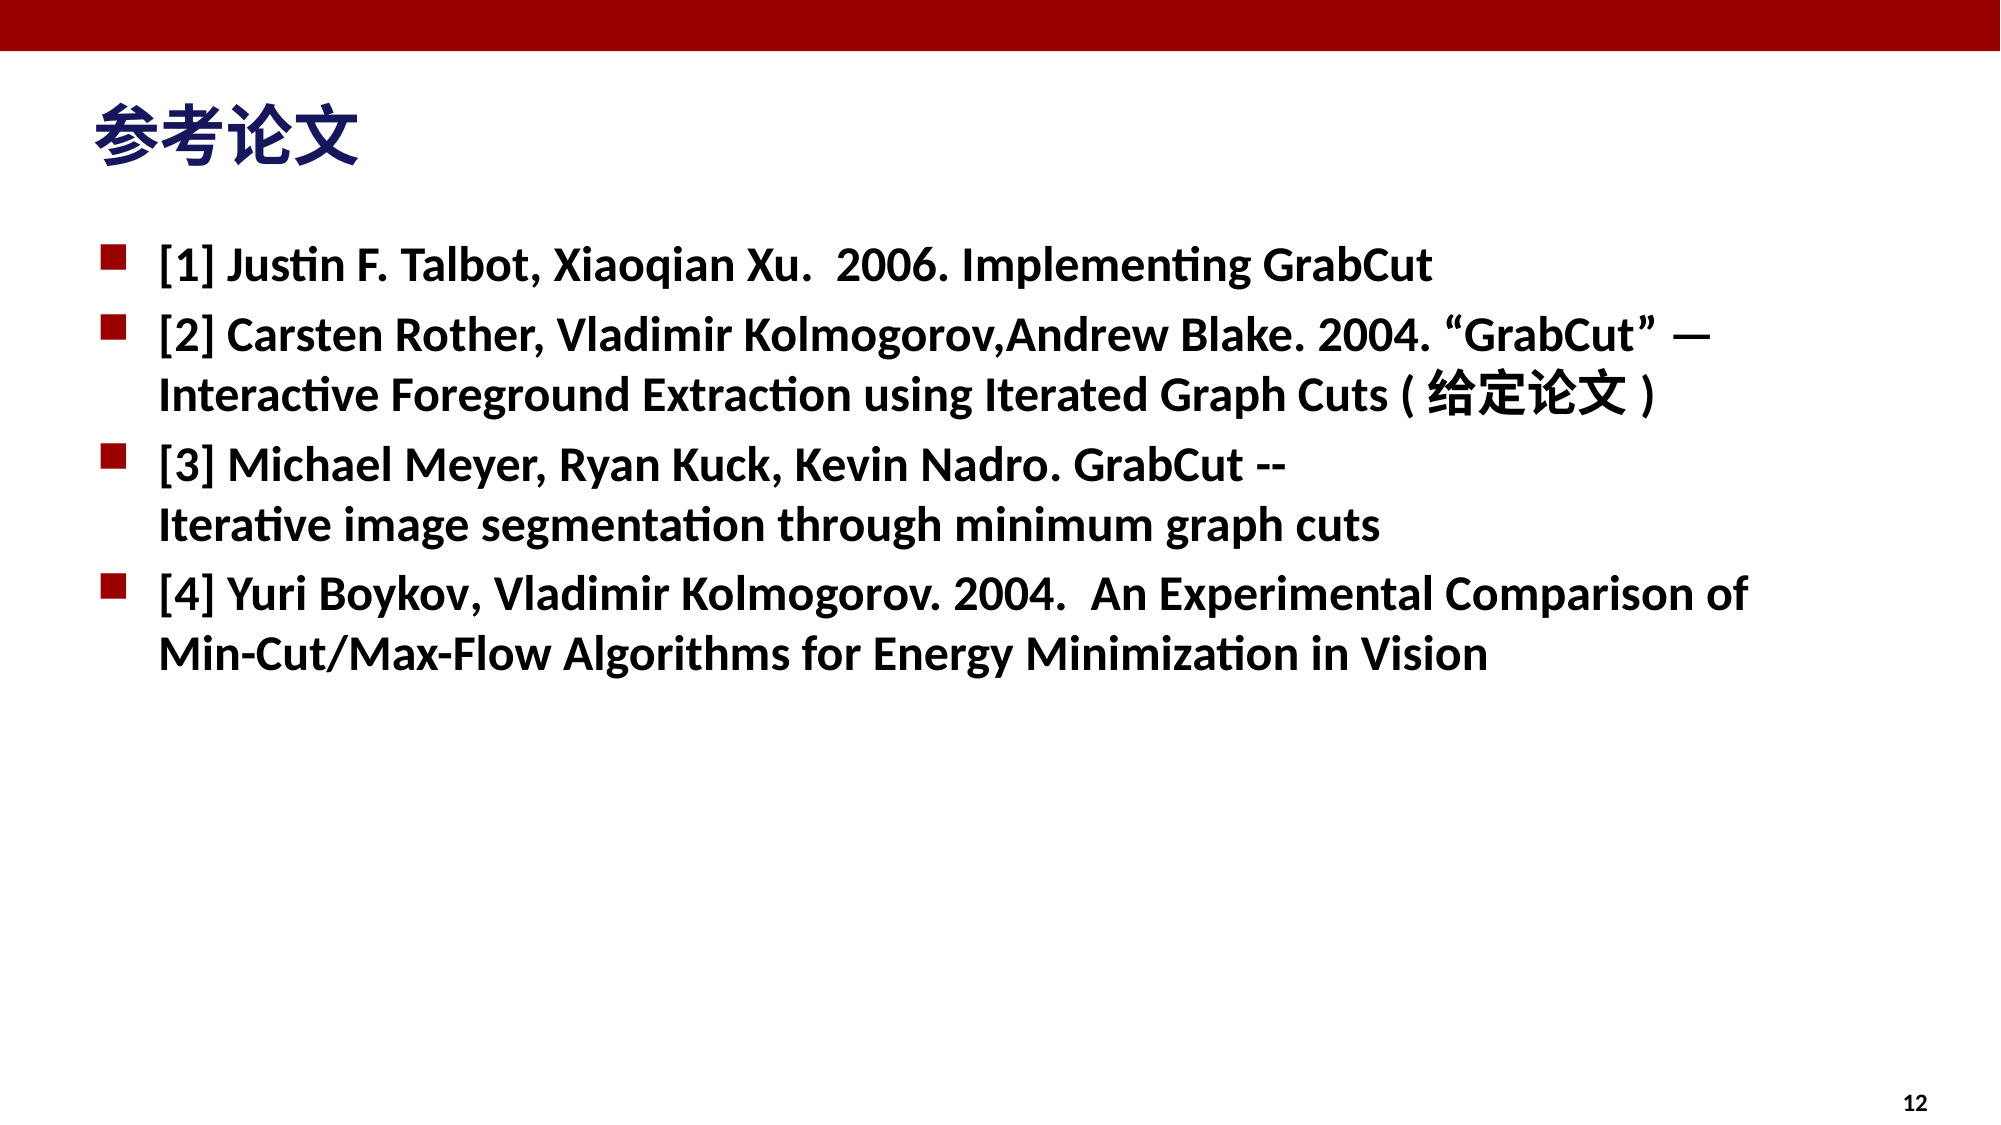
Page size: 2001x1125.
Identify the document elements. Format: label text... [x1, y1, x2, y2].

list [1] Justin F. Talbot, Xiaoqian Xu. 2006. Implementing GrabCut [2] Carsten Rother, Vladimir Kolmogorov,Andrew Blake. 2004. “GrabCut” — Interactive Foreground Extraction using Iterated Graph Cuts (给定论文) [3] Michael Meyer, Ryan Kuck, Kevin Nadro. GrabCut -- Iterative image segmentation through minimum graph cuts [4] Yuri Boykov, Vladimir Kolmogorov. 2004. An Experimental Comparison of Min-Cut/Max-Flow Algorithms for Energy Minimization in Vision [86, 223, 1815, 1040]
title 参考论文 [77, 71, 1739, 197]
